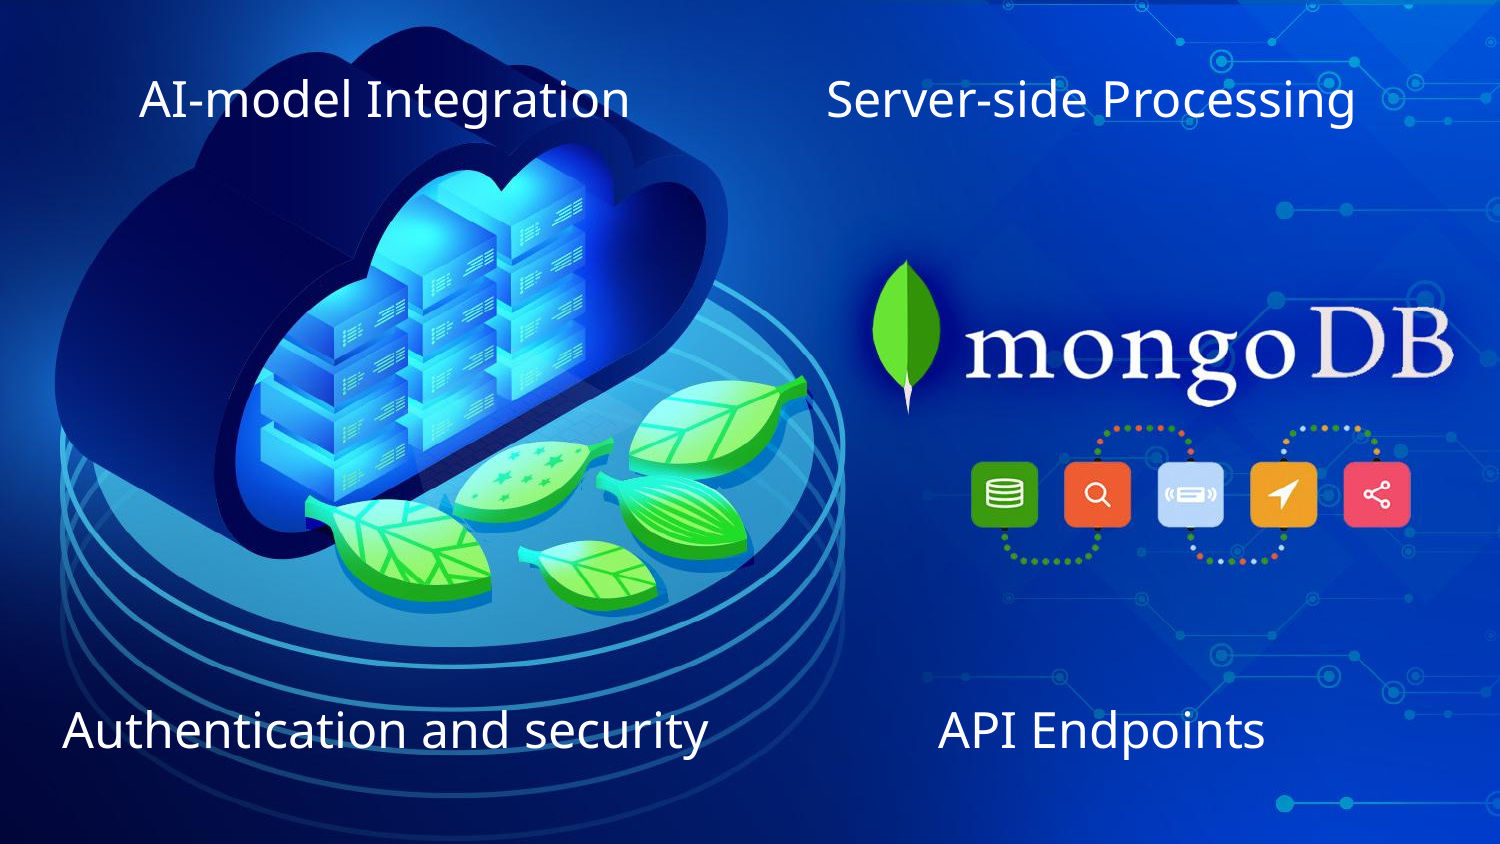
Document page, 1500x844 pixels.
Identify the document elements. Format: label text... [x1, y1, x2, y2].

title API Endpoints [750, 663, 1456, 794]
title AI-model Integration [32, 32, 739, 163]
picture [0, 0, 1500, 844]
title Server-side Processing [739, 32, 1445, 163]
title Authentication and security [32, 663, 739, 794]
